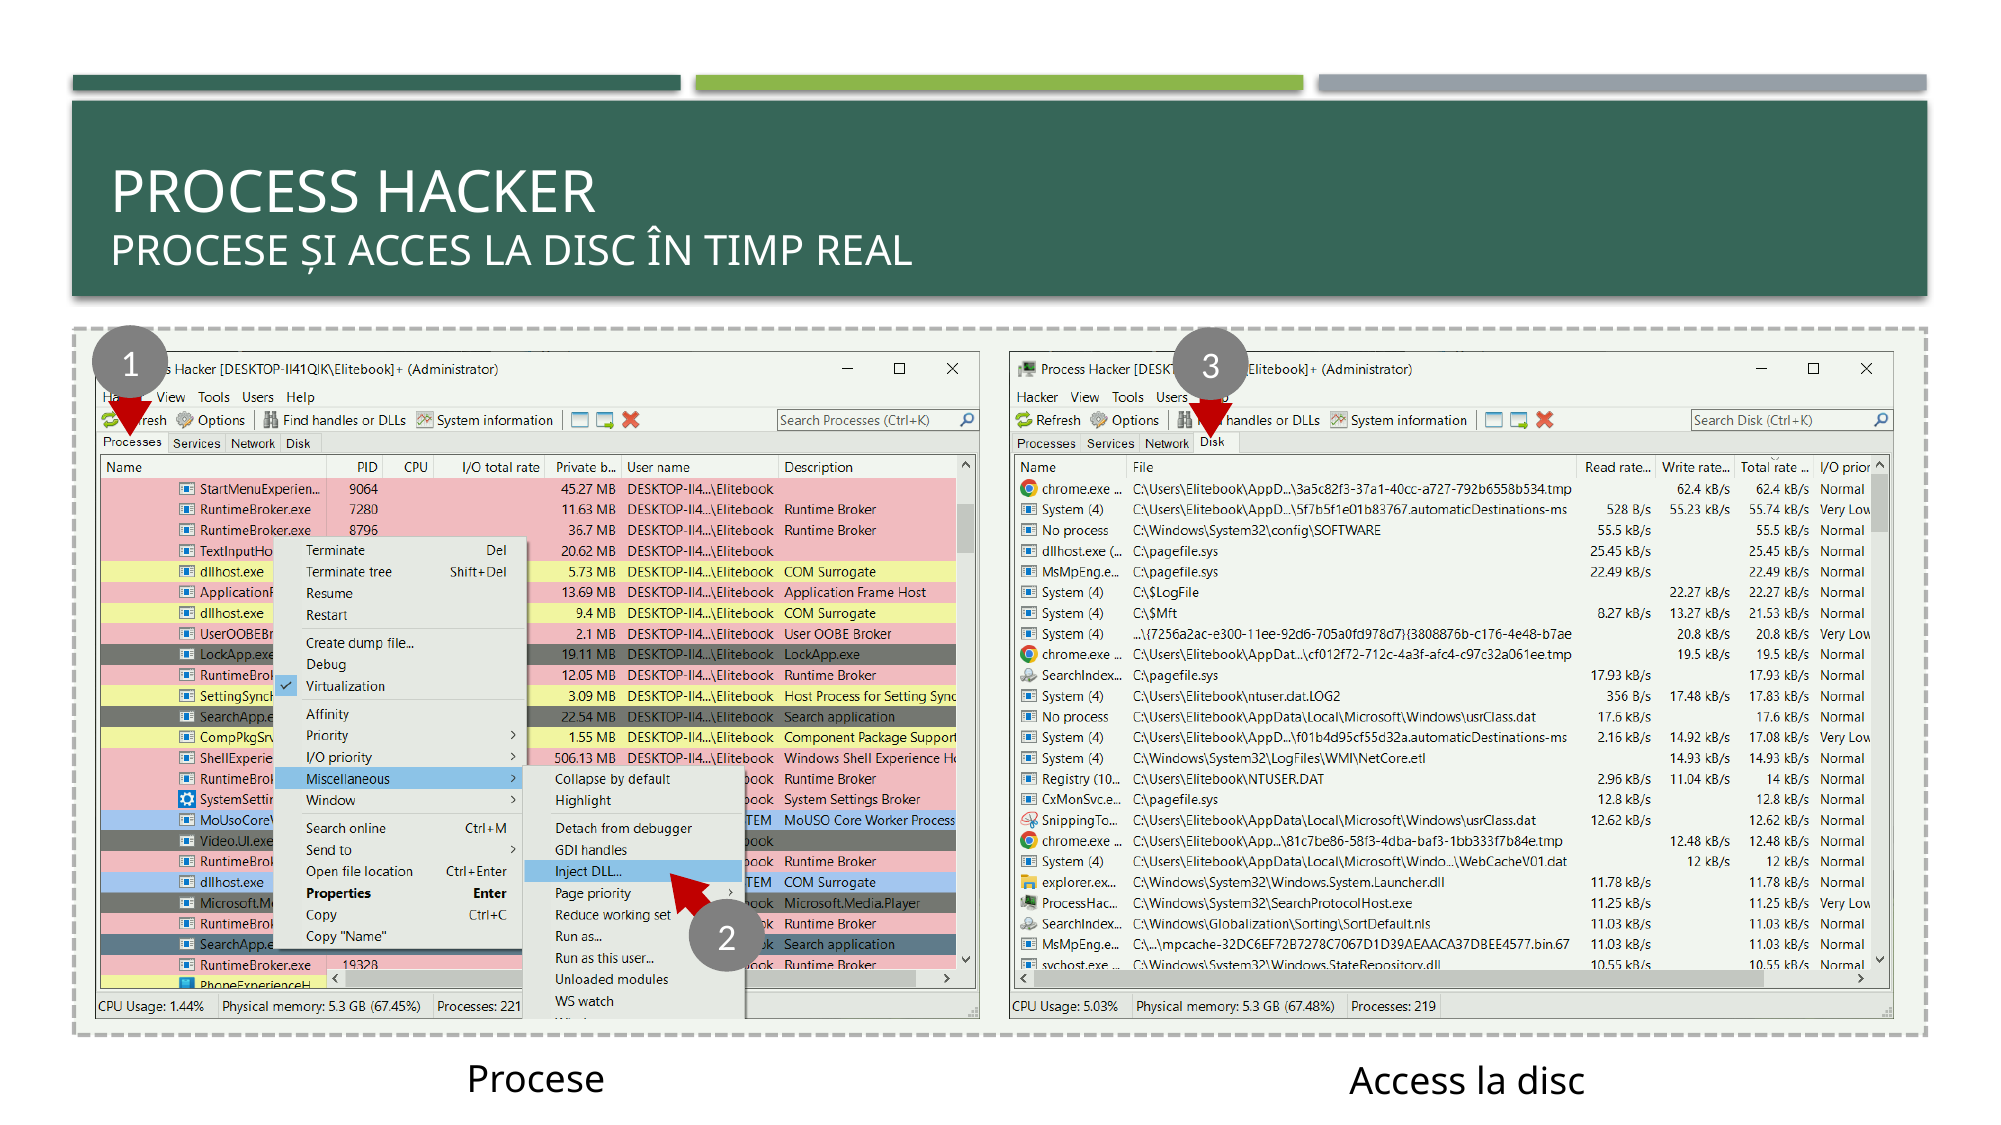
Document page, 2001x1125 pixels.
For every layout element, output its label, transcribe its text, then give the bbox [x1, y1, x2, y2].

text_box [91, 324, 169, 438]
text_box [679, 860, 766, 973]
text_box [73, 328, 1927, 1036]
text_box Procese [92, 1047, 980, 1108]
title Process Hacker Procese și acces la disc în timp real [95, 115, 1905, 282]
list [1008, 351, 1895, 1020]
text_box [1172, 326, 1250, 440]
text_box Access la disc [1009, 1049, 1926, 1109]
picture [94, 351, 981, 1020]
